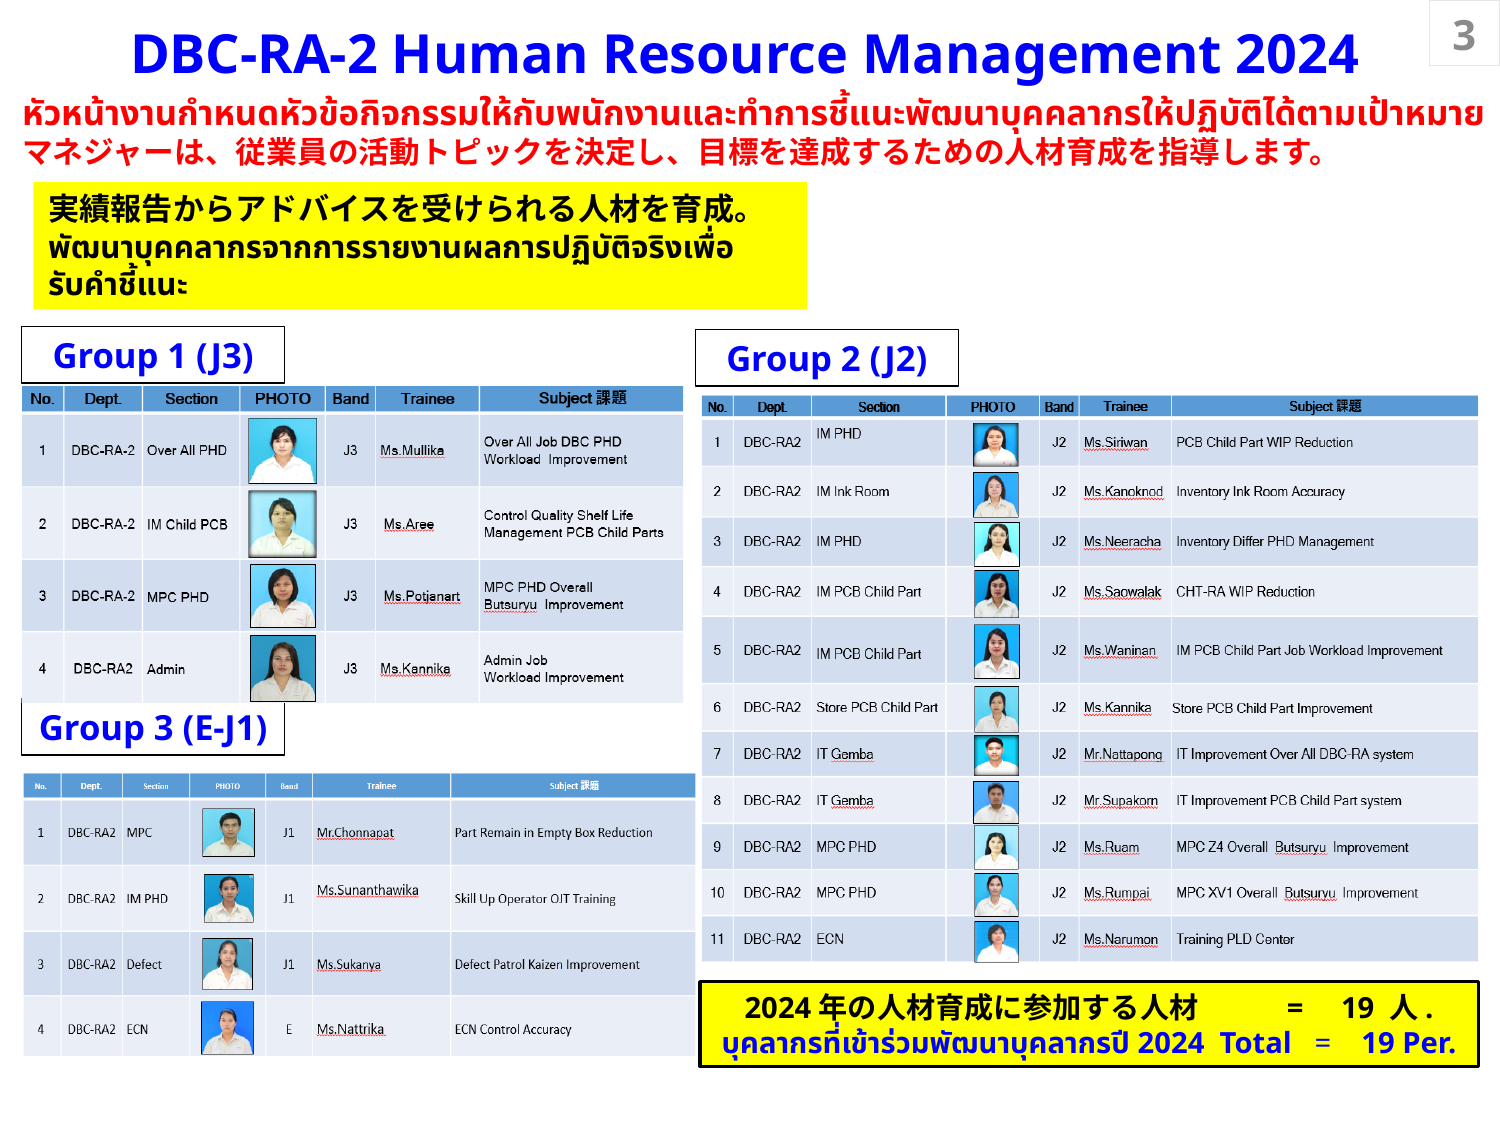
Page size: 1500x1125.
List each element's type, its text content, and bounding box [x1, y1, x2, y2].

text_box DBC-RA-2 Human Resource Management 2024 [48, 11, 1413, 83]
text_box Group 2 (J2) [695, 329, 959, 386]
text_box 2024年の人材育成に参加する人材 = 19 人. บุคลากรที่เข้าร่วมพัฒนาบุคลากรปี 2024 Total = 19 Per. [699, 981, 1479, 1067]
text_box หัวหน้างานกำหนดหัวข้อกิจกรรมให้กับพนักงานและทำการชี้แนะพัฒนาบุคคลากรให้ปฏิบัติได้ตามเป้าหมาย マネジャーは、従業員の活動トピックを決定し、目標を達成するための人材育成を指導します。 [7, 83, 1500, 177]
picture [699, 392, 1479, 965]
picture [23, 773, 696, 1056]
text_box Group 3 (E-J1) [21, 703, 285, 756]
text_box 実績報告からアドバイスを受けられる人材を育成。 พัฒนาบุคคลากรจากการรายงานผลการปฏิบัติจริงเพื่อรับคำชี้แนะ [33, 182, 808, 310]
picture [21, 386, 684, 703]
text_box 3 [1429, 0, 1500, 66]
text_box Group 1 (J3) [21, 326, 285, 383]
